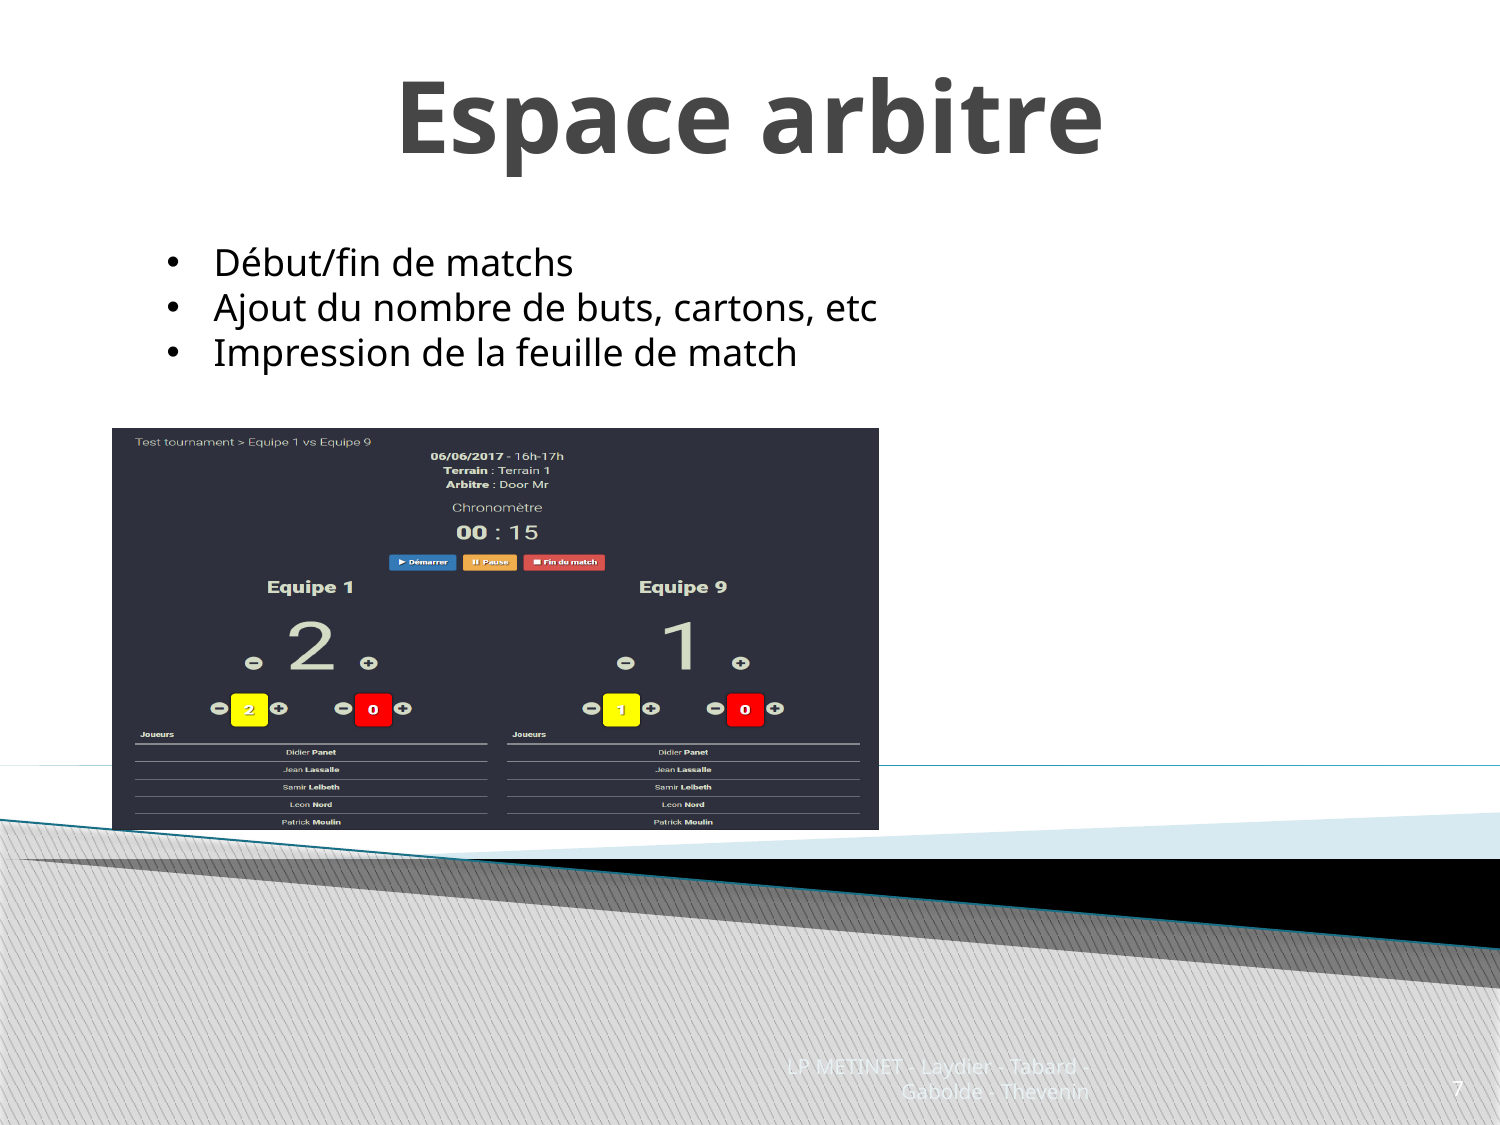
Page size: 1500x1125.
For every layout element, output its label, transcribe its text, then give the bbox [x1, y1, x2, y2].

footer LP METINET - Laydier - Tabard - Gabolde - Thevenin [718, 1051, 1105, 1112]
text_box Début/fin de matchs Ajout du nombre de buts, cartons, etc Impression de la feuille de match [151, 231, 1479, 427]
title Espace arbitre [112, 0, 1388, 181]
slide_number 7 [1418, 1051, 1479, 1112]
picture [5, 859, 1500, 989]
picture [0, 428, 879, 830]
